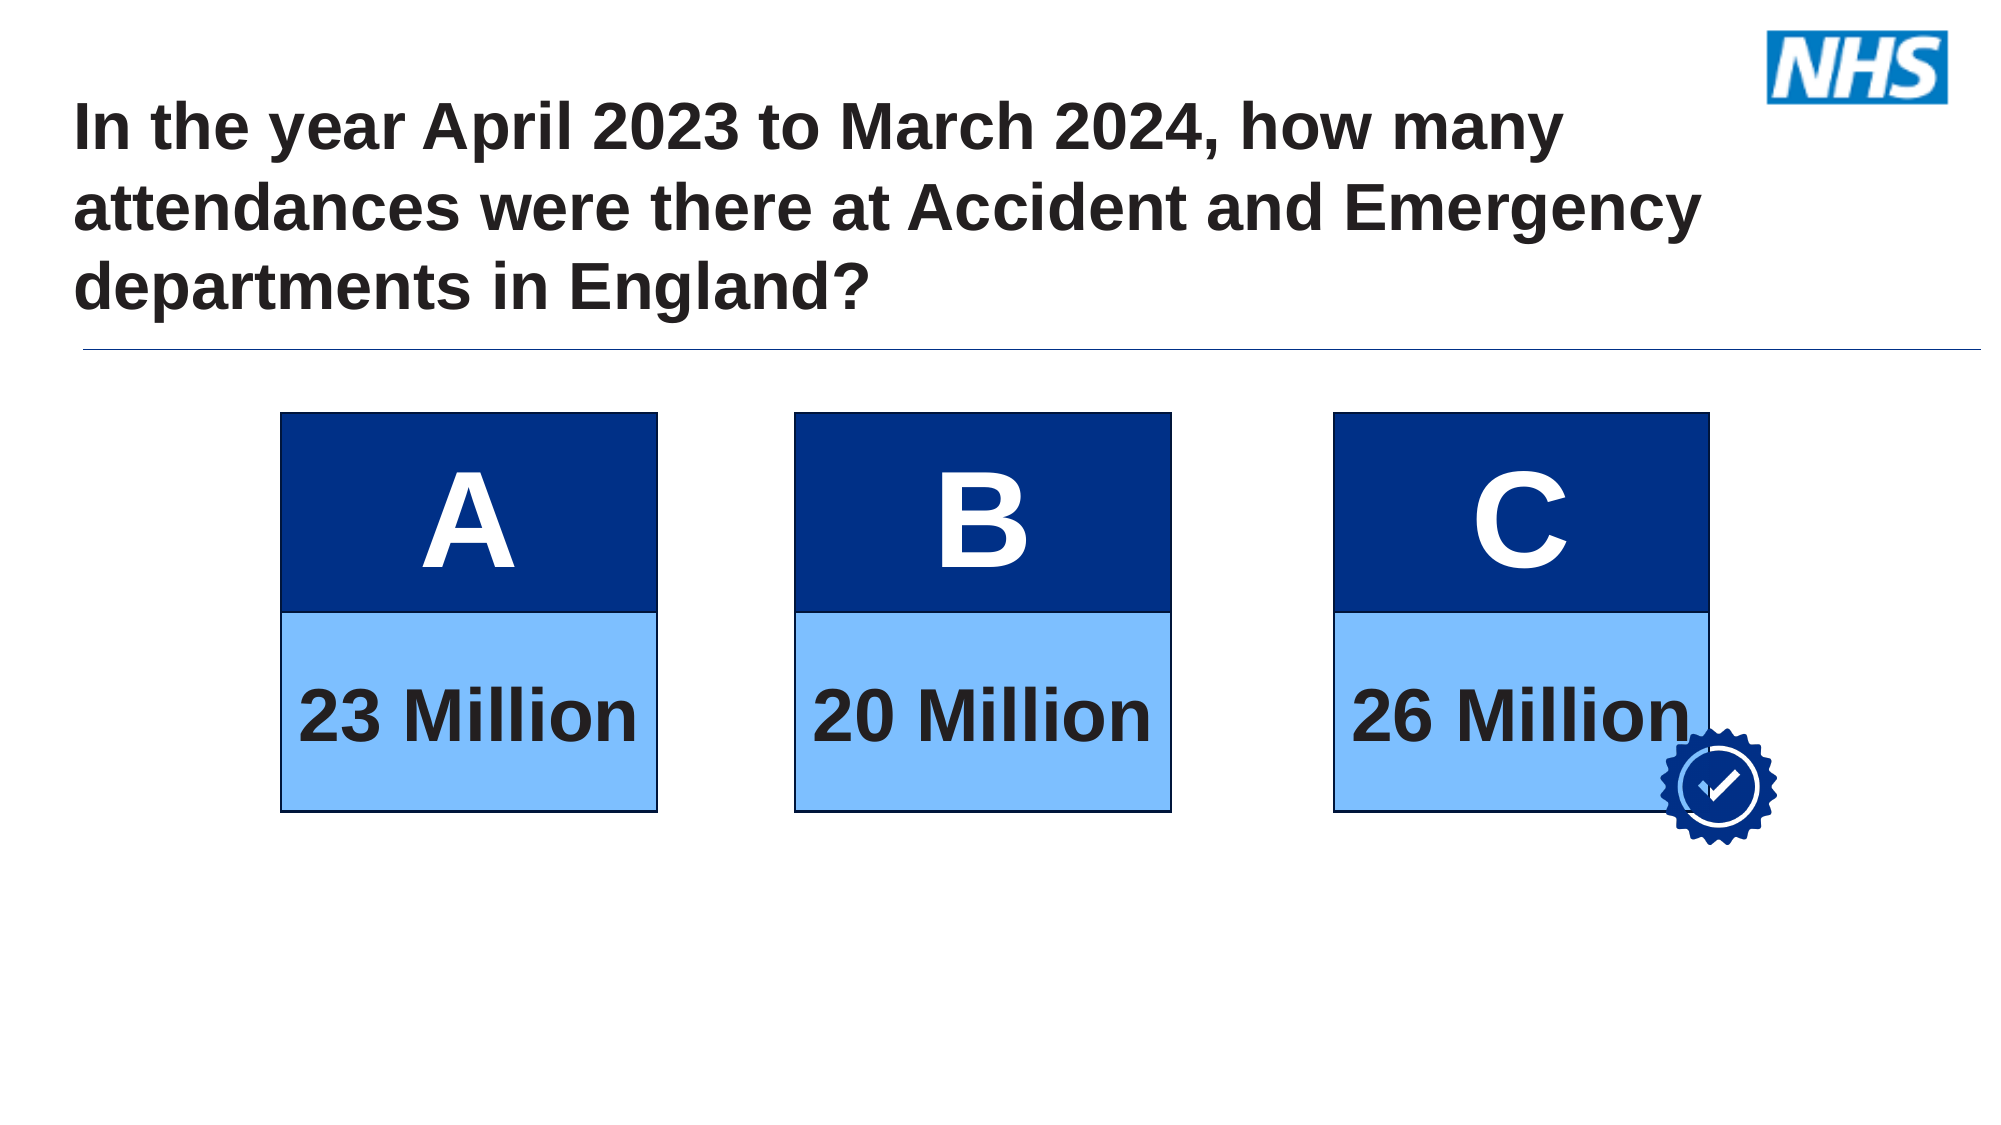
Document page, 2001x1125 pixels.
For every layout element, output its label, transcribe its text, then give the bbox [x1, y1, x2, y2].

picture [1643, 711, 1794, 862]
text_box C [1333, 412, 1710, 611]
text_box B [794, 412, 1172, 611]
text_box In the year April 2023 to March 2024, how many attendances were there at Accident and Emergency departments in England? [58, 76, 1734, 331]
picture [1759, 29, 1957, 107]
text_box 26 Million [1333, 611, 1710, 813]
text_box 23 Million [280, 611, 658, 813]
text_box 20 Million [794, 611, 1172, 813]
text_box A [280, 412, 658, 611]
